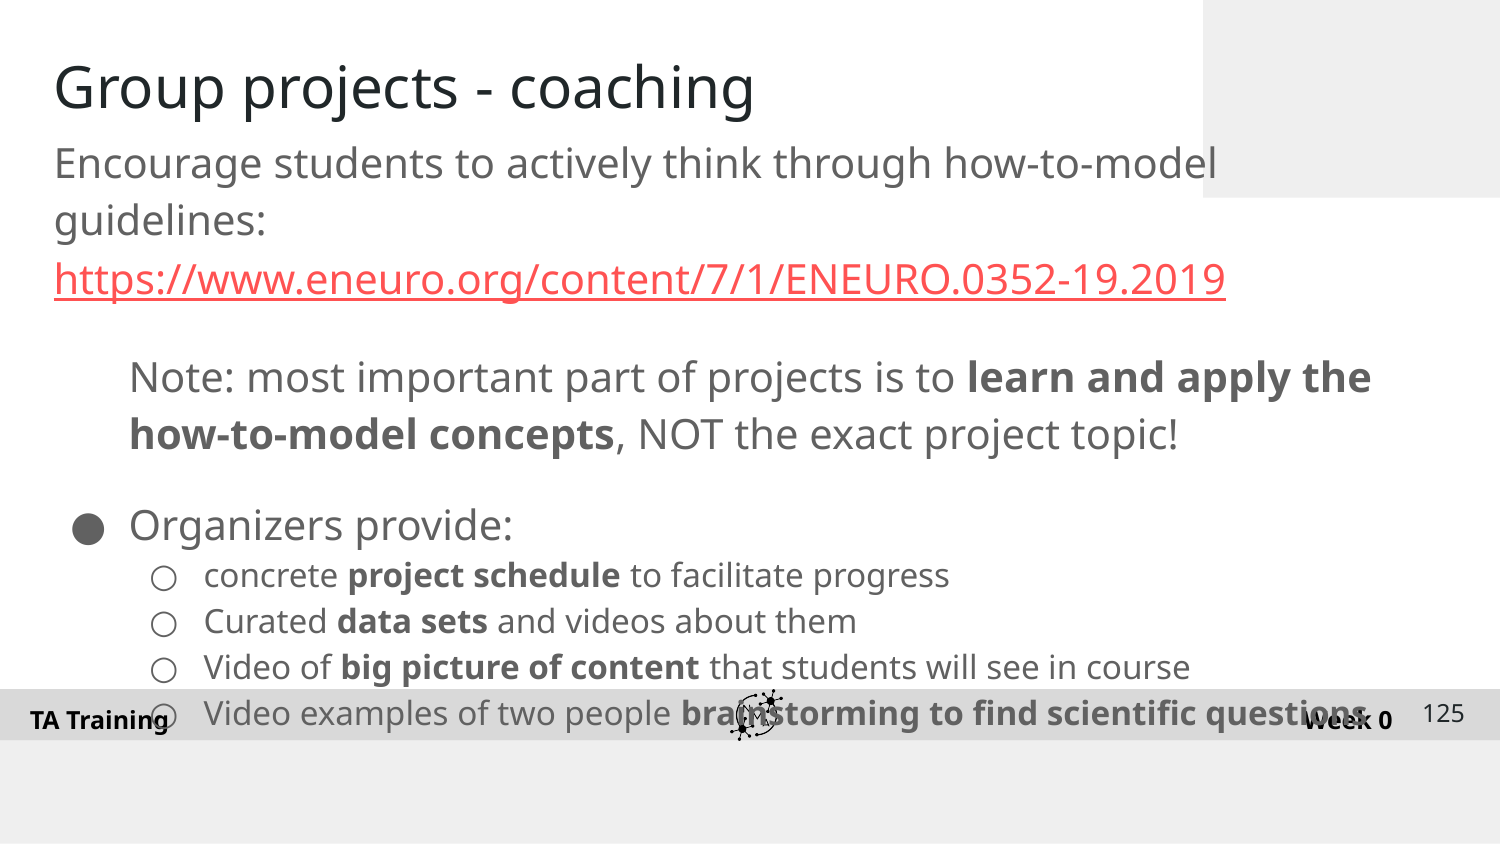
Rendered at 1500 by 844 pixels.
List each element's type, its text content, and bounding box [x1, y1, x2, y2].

title Group projects - coaching [38, 35, 1437, 114]
slide_number ‹#› [1389, 689, 1480, 741]
list Encourage students to actively think through how-to-model guidelines: https://www.eneuro.org/content/7/1/ENEURO.0352-19.2019 Note: most important part of projects is to learn and apply the how-to-model concepts, NOT the exact project topic! Organizers provide: concrete project schedule to facilitate progress Curated data sets and videos about them Video of big picture of content that students will see in course Video examples of two people brainstorming to find scientific questions [38, 114, 1437, 675]
picture [730, 689, 783, 741]
